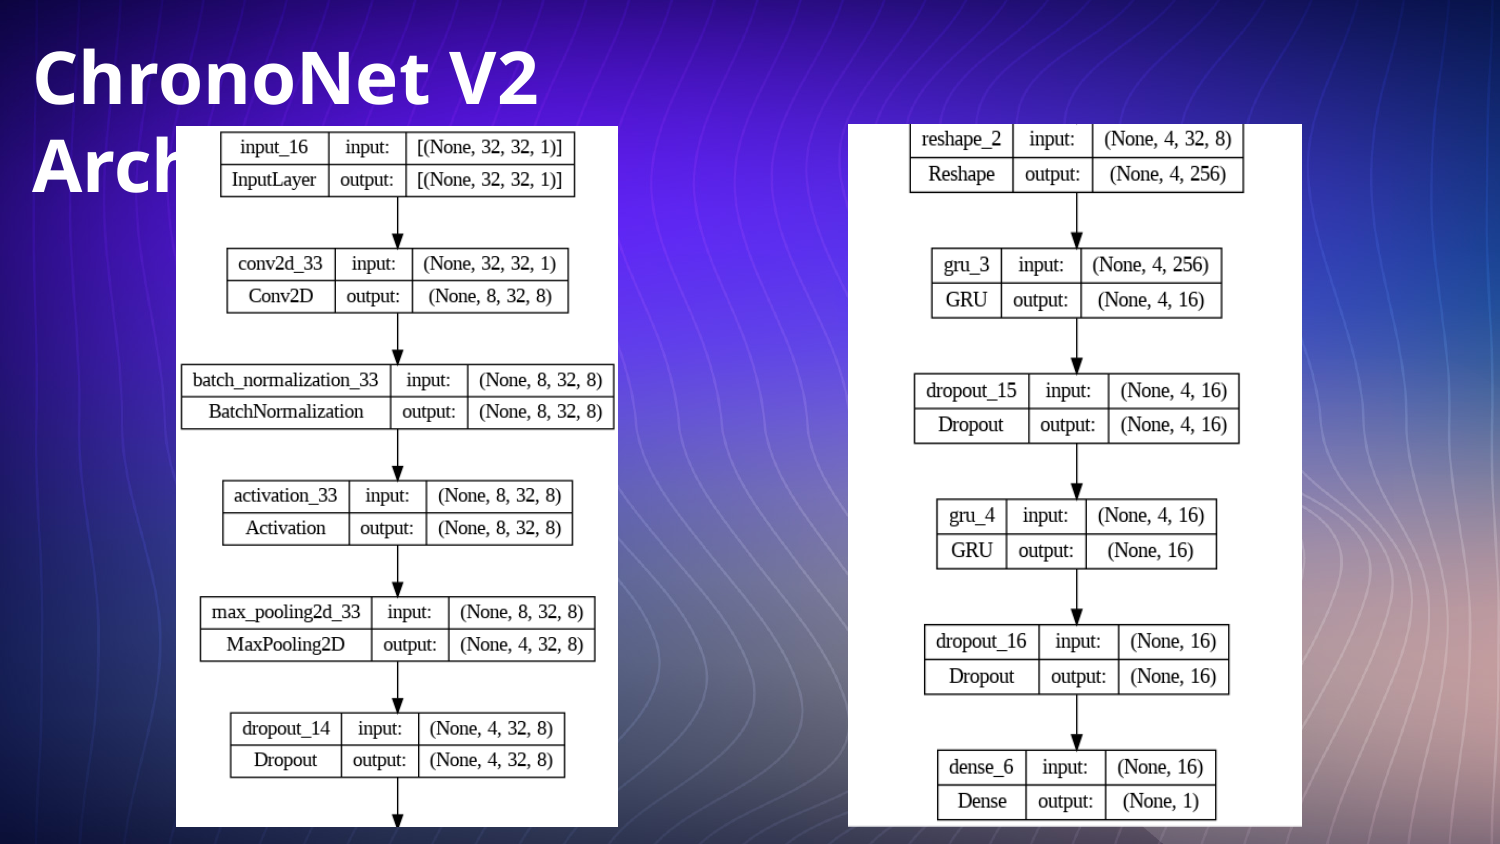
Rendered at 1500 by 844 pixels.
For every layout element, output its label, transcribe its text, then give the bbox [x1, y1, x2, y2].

picture [0, 0, 1500, 844]
title ChronoNet V2 Architecture [17, 16, 1028, 111]
